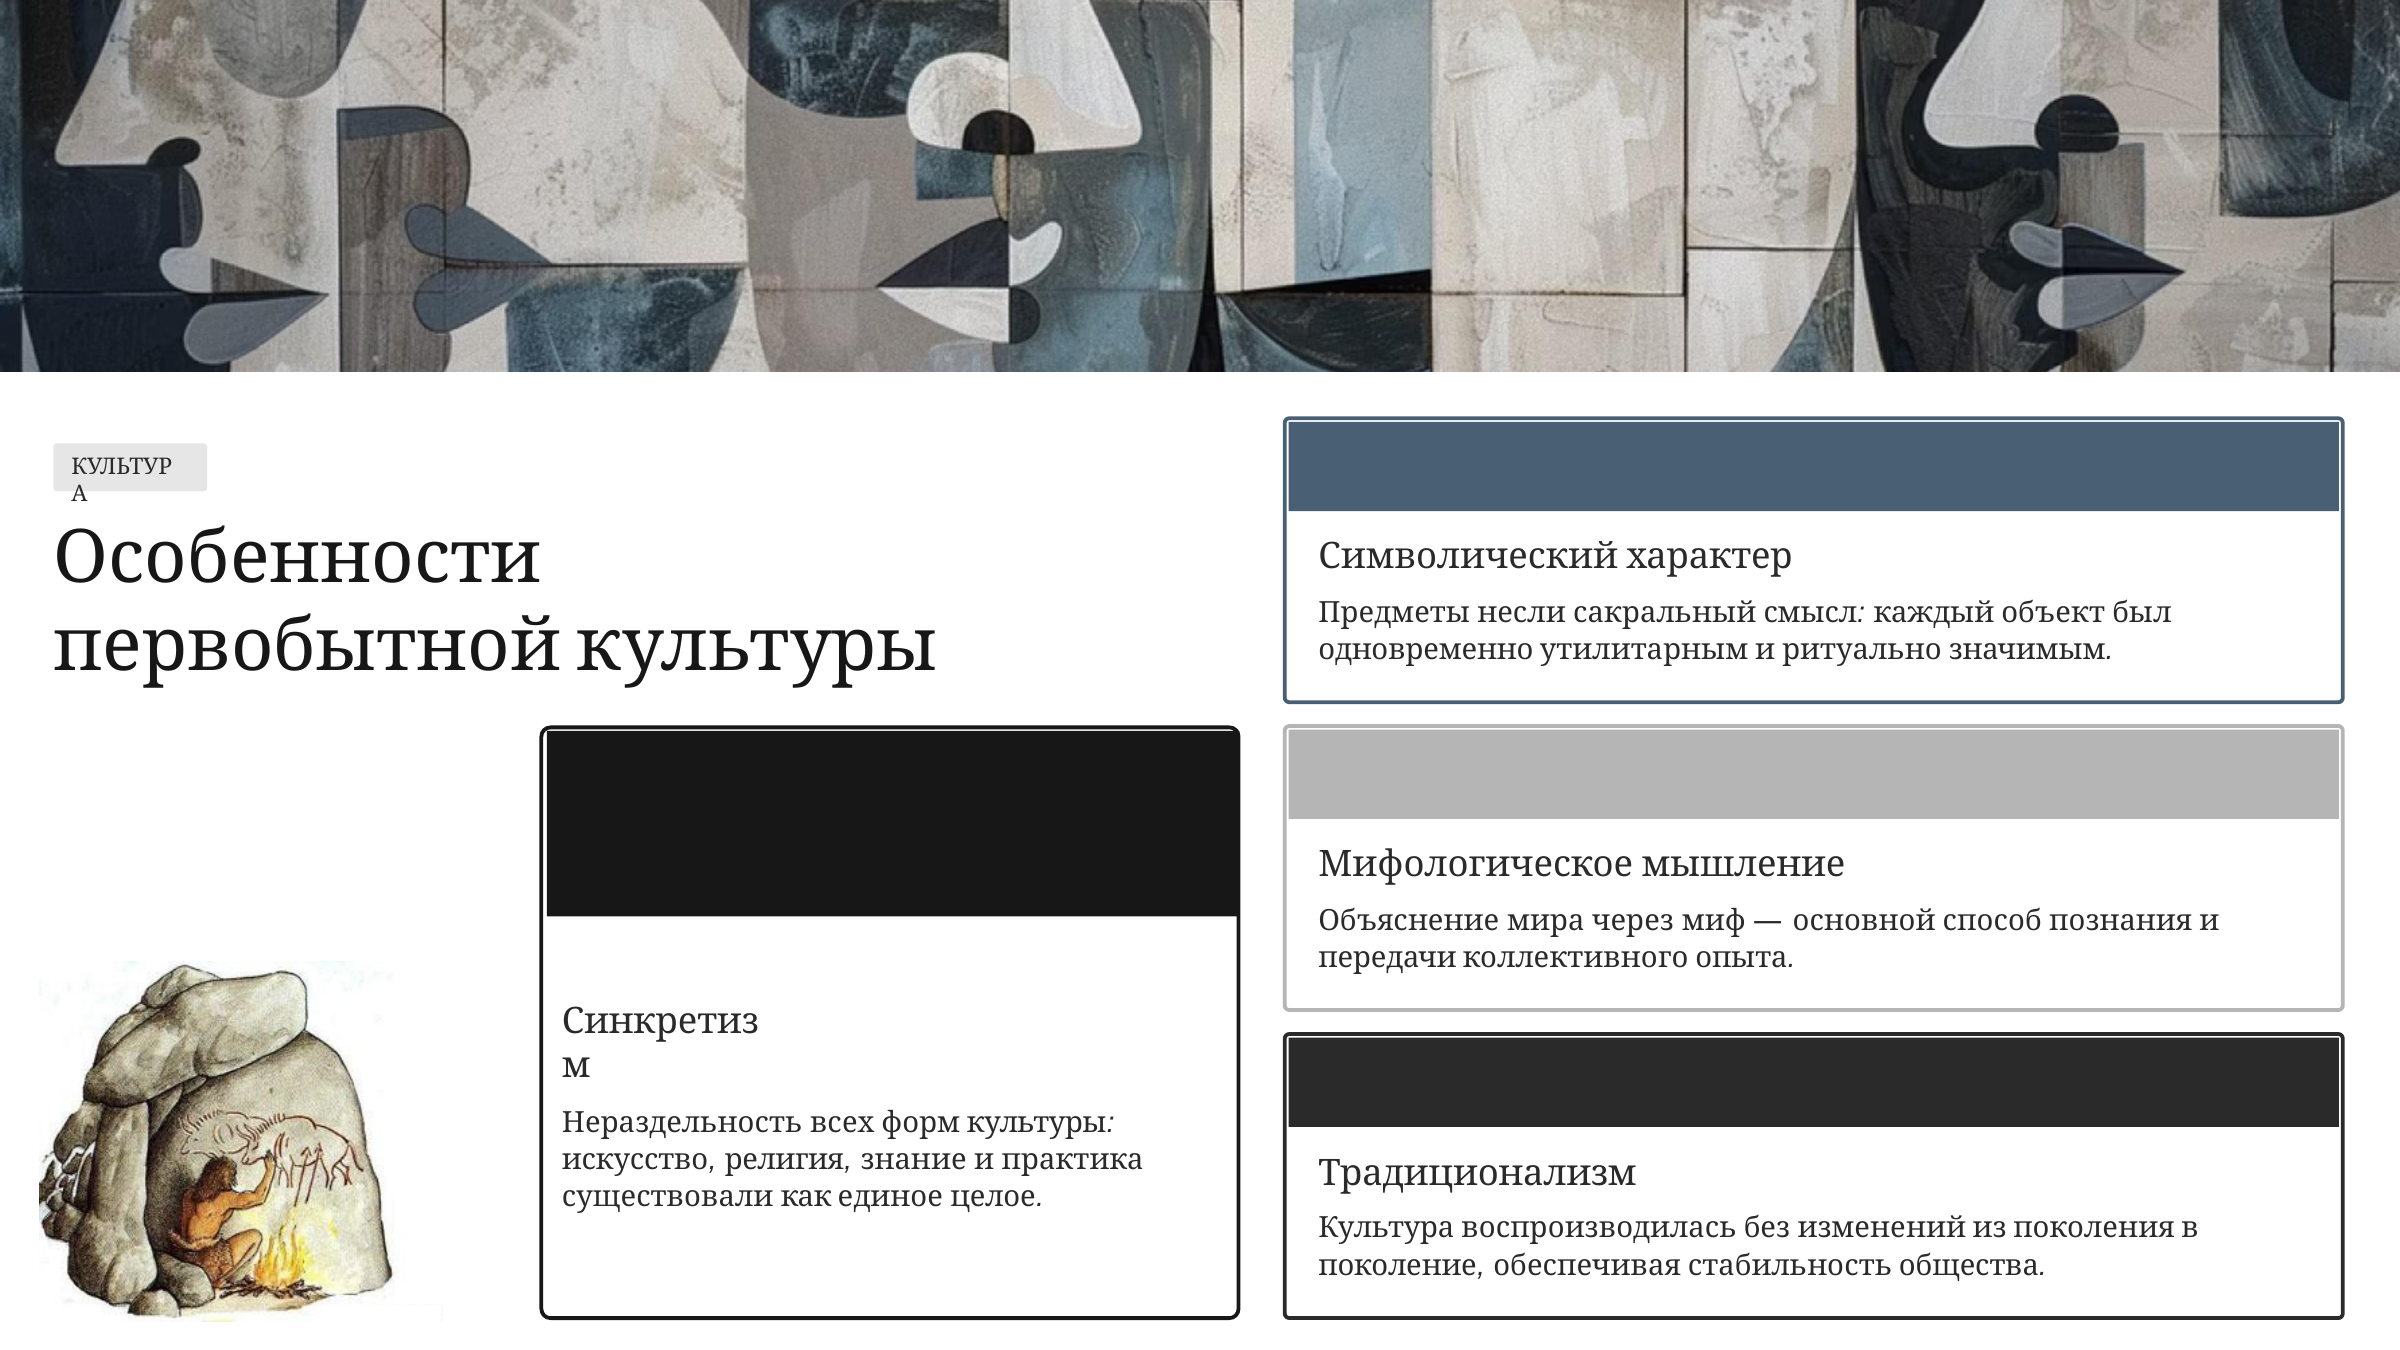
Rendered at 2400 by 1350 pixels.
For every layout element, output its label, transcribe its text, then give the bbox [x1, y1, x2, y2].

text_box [1282, 723, 2345, 1013]
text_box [1282, 1031, 2383, 1343]
title Особенности первобытной культуры [51, 506, 969, 734]
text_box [1282, 416, 2345, 705]
text_box [53, 443, 208, 492]
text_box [39, 960, 443, 1339]
picture [0, 0, 2400, 372]
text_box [539, 725, 1241, 1321]
text_box КУЛЬТУРА [69, 449, 187, 506]
